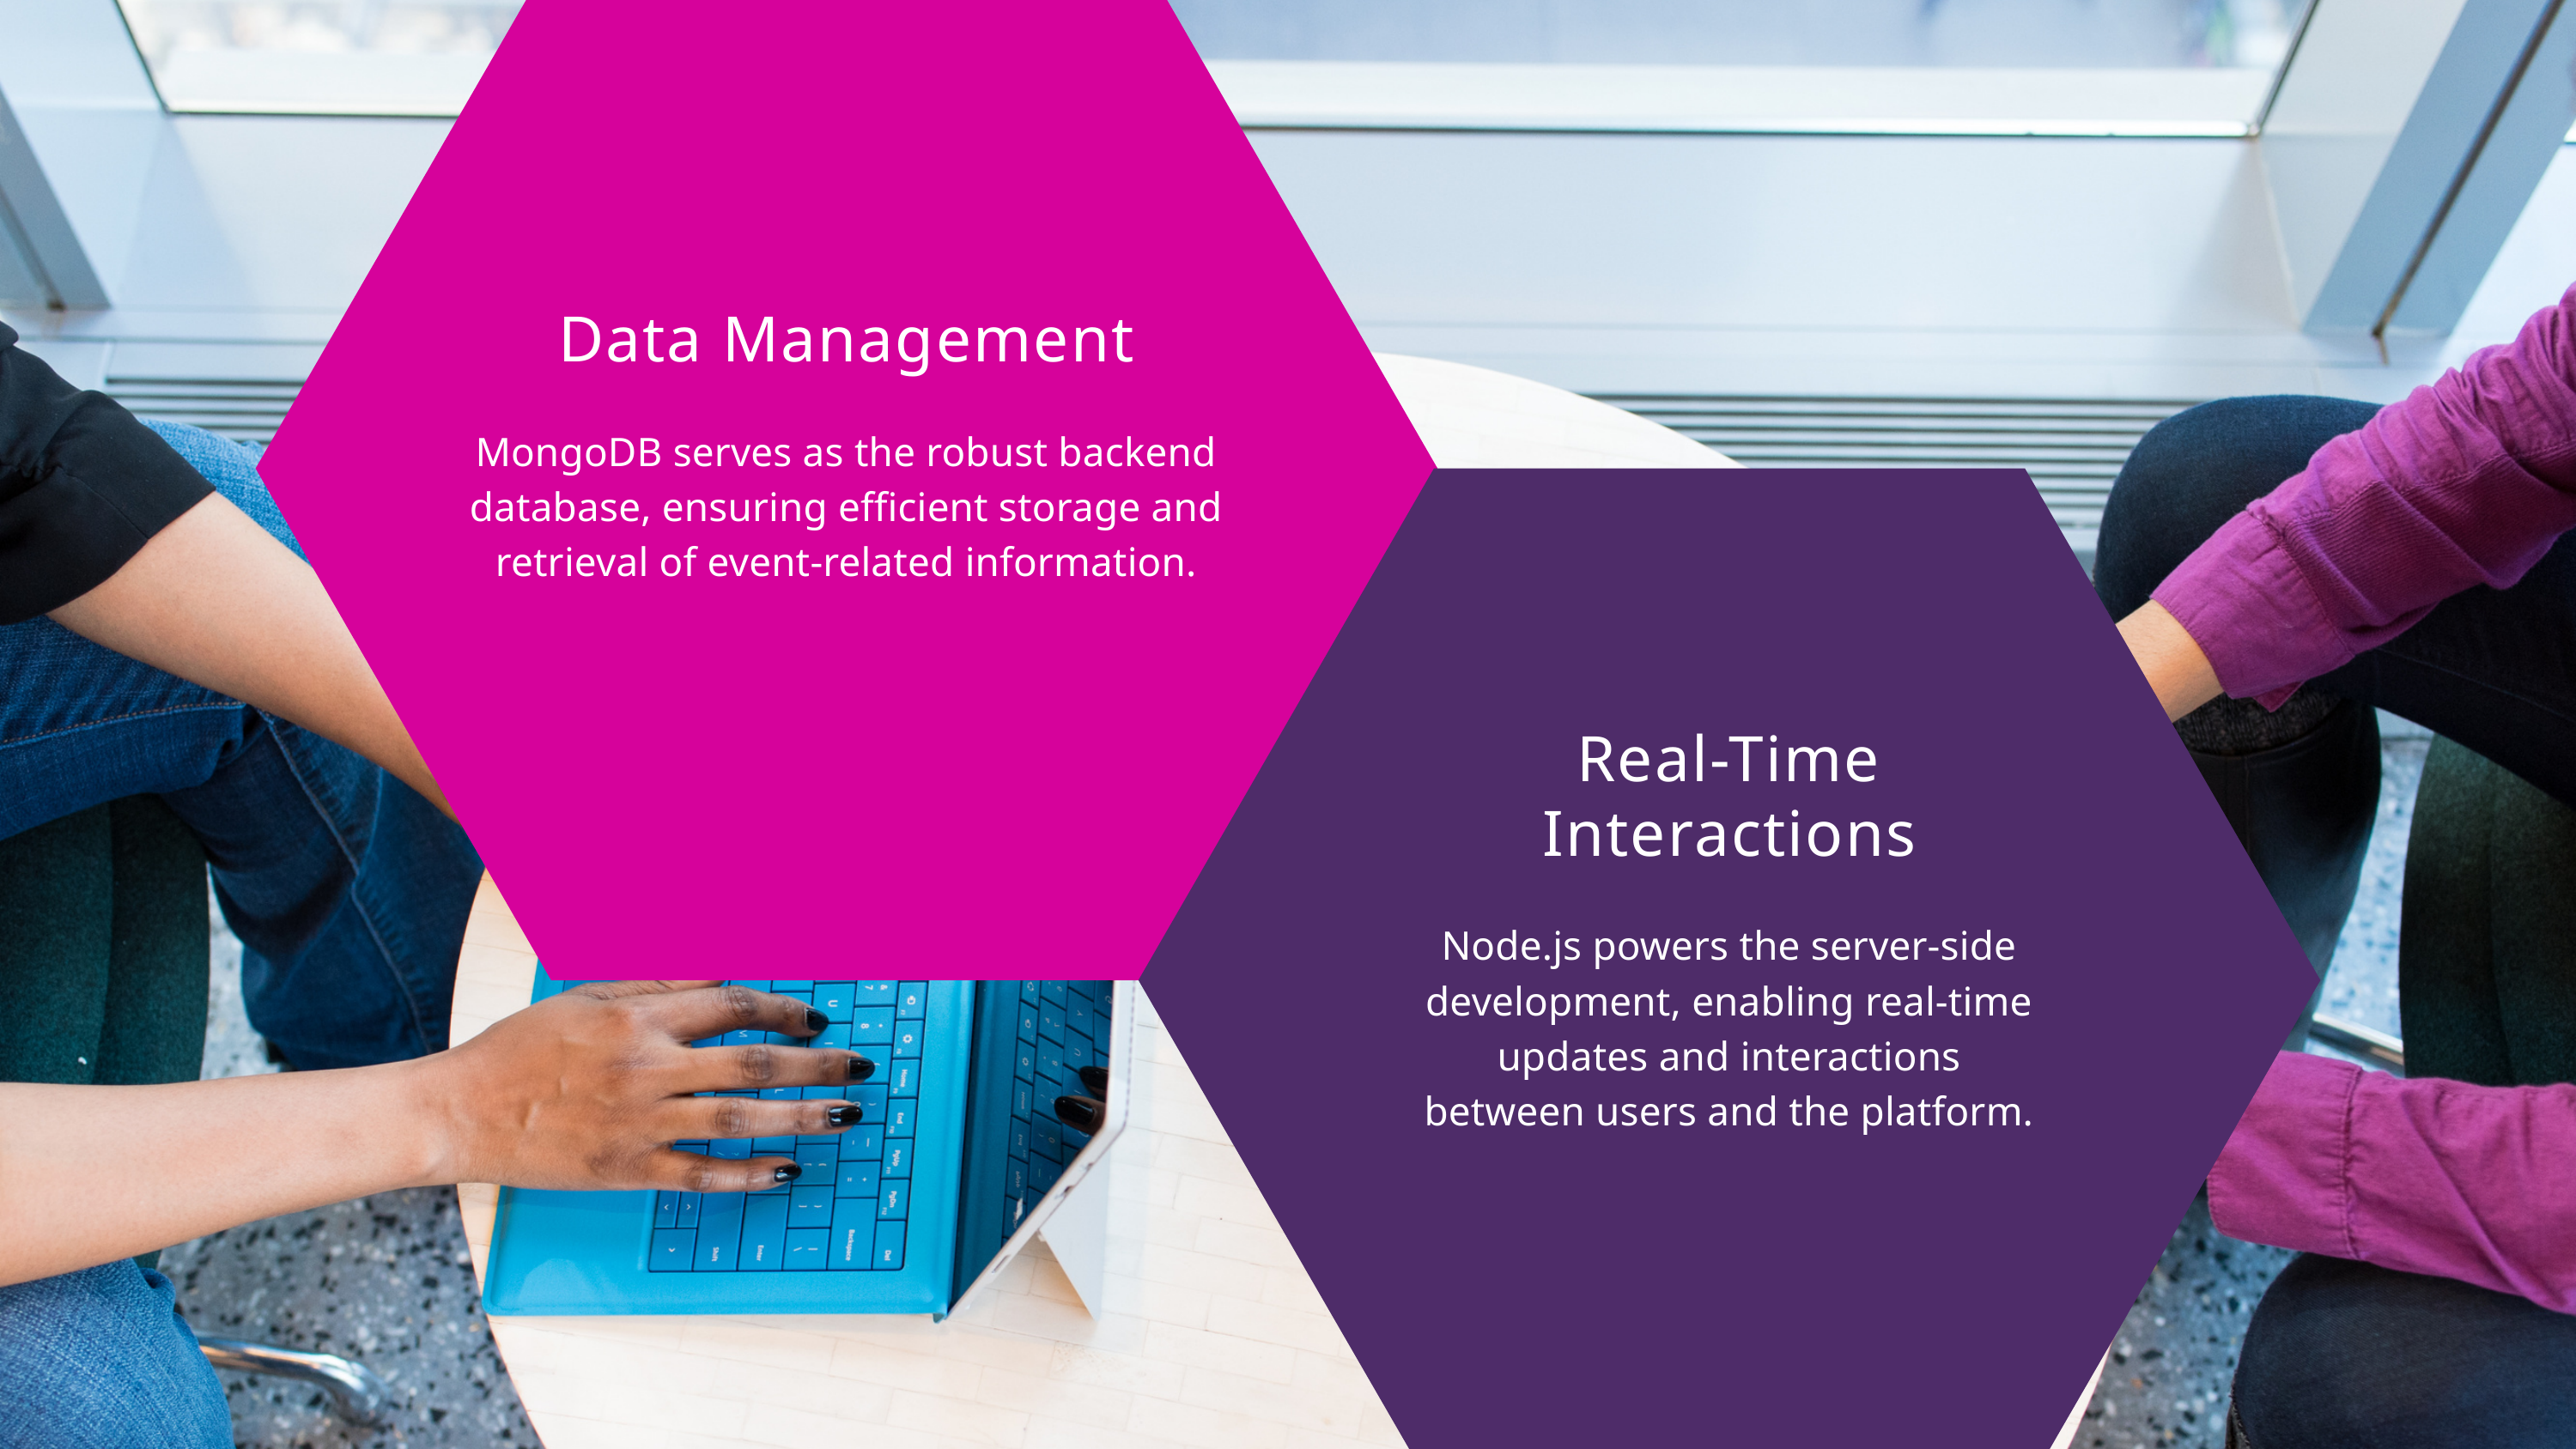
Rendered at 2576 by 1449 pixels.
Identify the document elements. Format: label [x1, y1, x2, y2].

text_box [1442, 0, 2576, 1449]
text_box [437, 300, 1255, 637]
text_box [255, 0, 1438, 980]
text_box [1415, 719, 2044, 1241]
text_box [0, 0, 1133, 1449]
text_box [1138, 468, 2321, 1449]
